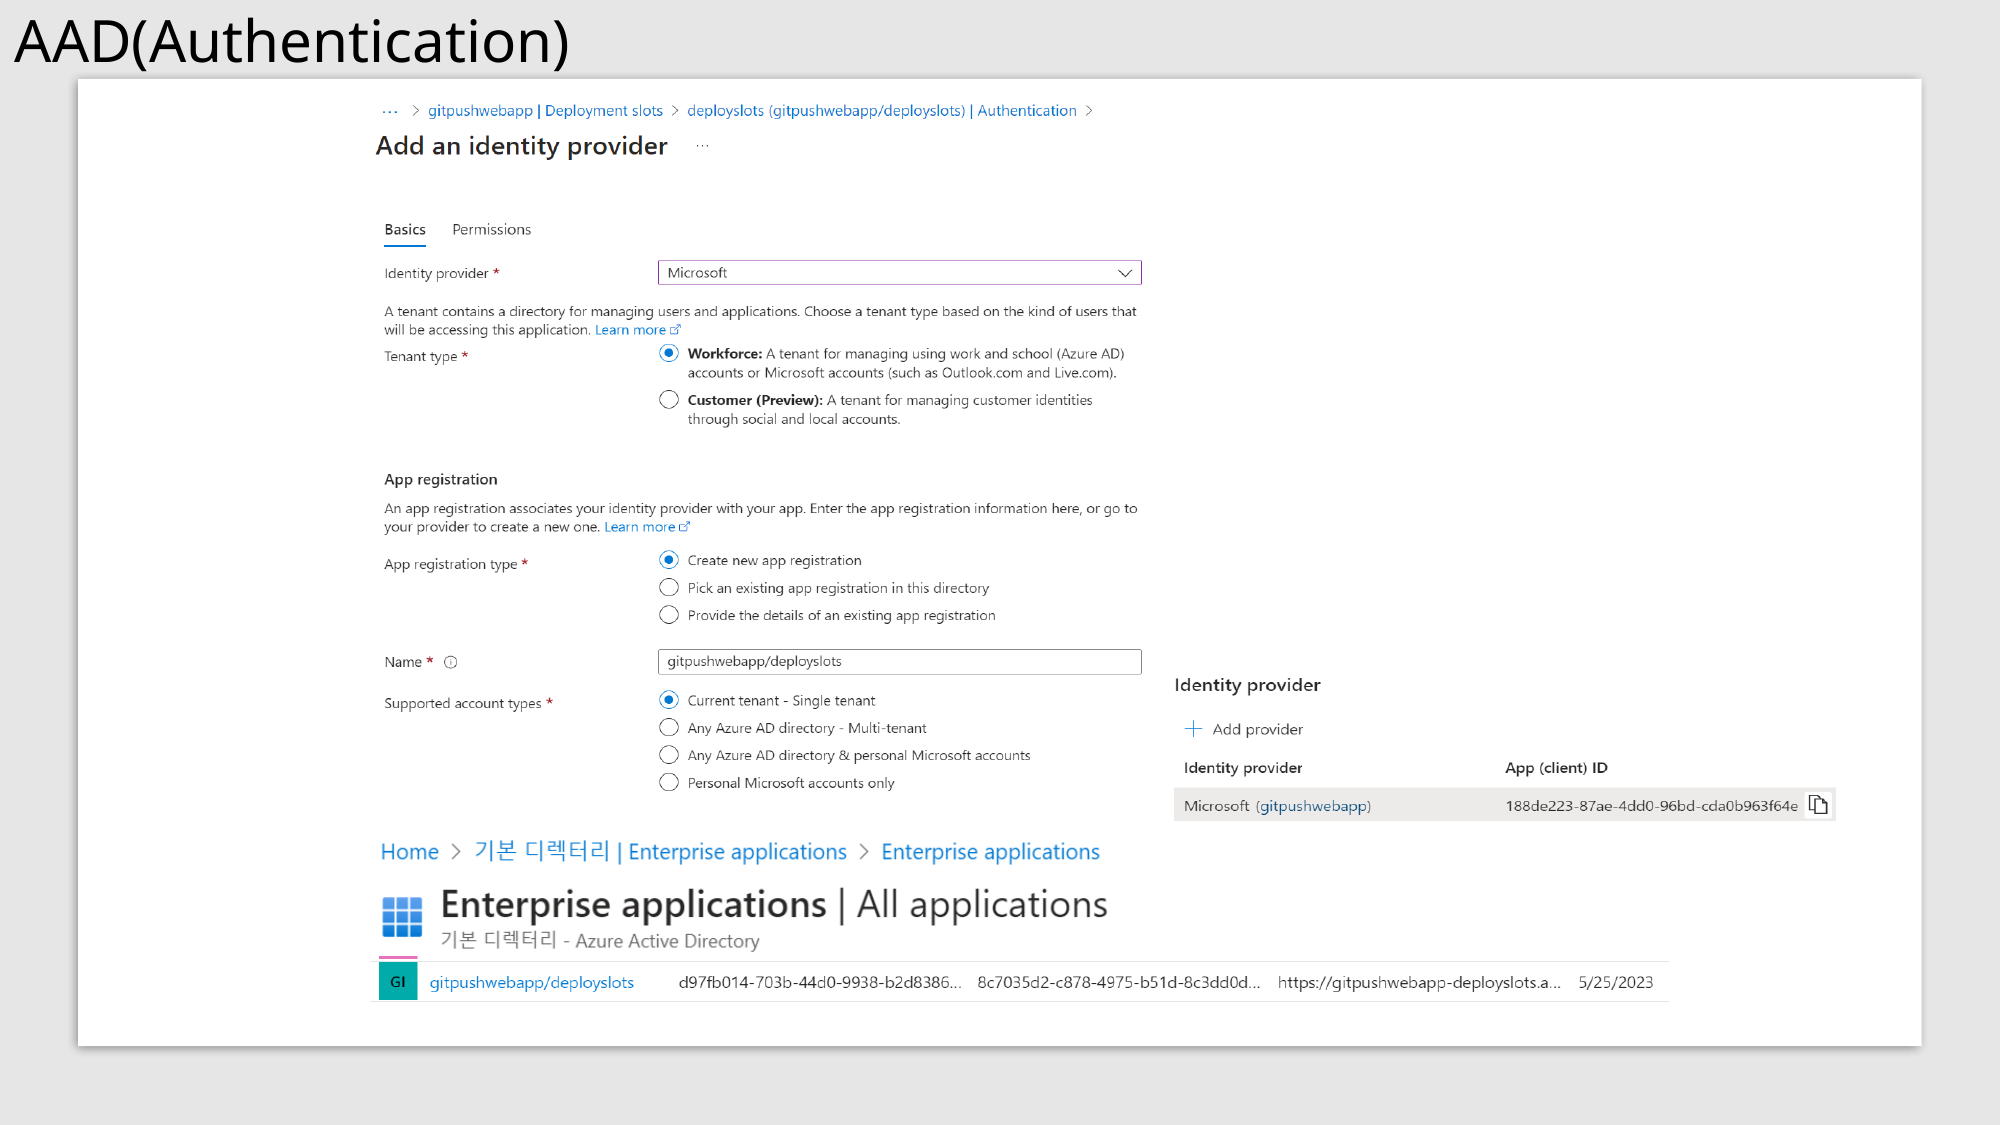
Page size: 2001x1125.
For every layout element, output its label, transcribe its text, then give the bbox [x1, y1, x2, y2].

text_box [77, 78, 1923, 1047]
picture [370, 831, 1669, 1002]
picture [370, 97, 1146, 793]
text_box AAD(Authentication) [0, 0, 596, 82]
text_box [0, 0, 2000, 1125]
picture [1169, 673, 1836, 821]
